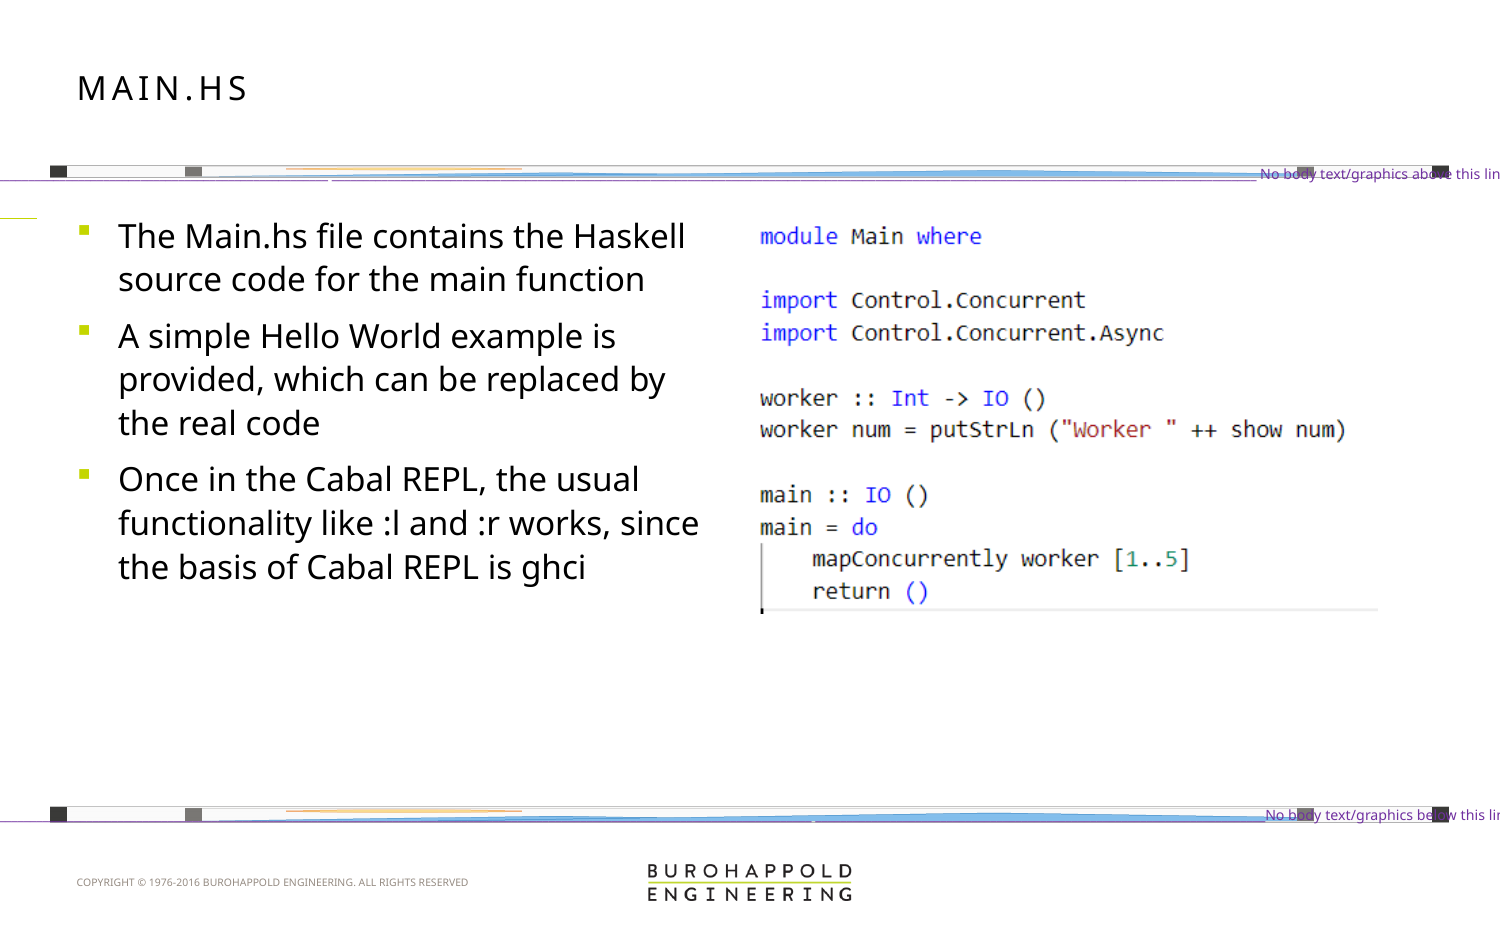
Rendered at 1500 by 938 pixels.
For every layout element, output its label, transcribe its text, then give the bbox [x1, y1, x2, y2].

list The Main.hs file contains the Haskell source code for the main function A simple Hello World example is provided, which can be replaced by the real code Once in the Cabal REPL, the usual functionality like :l and :r works, since the basis of Cabal REPL is ghci [76, 210, 703, 805]
picture [0, 164, 1500, 178]
picture [631, 848, 868, 917]
picture [0, 806, 1500, 823]
title Main.hs [76, 67, 975, 108]
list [749, 217, 1378, 614]
